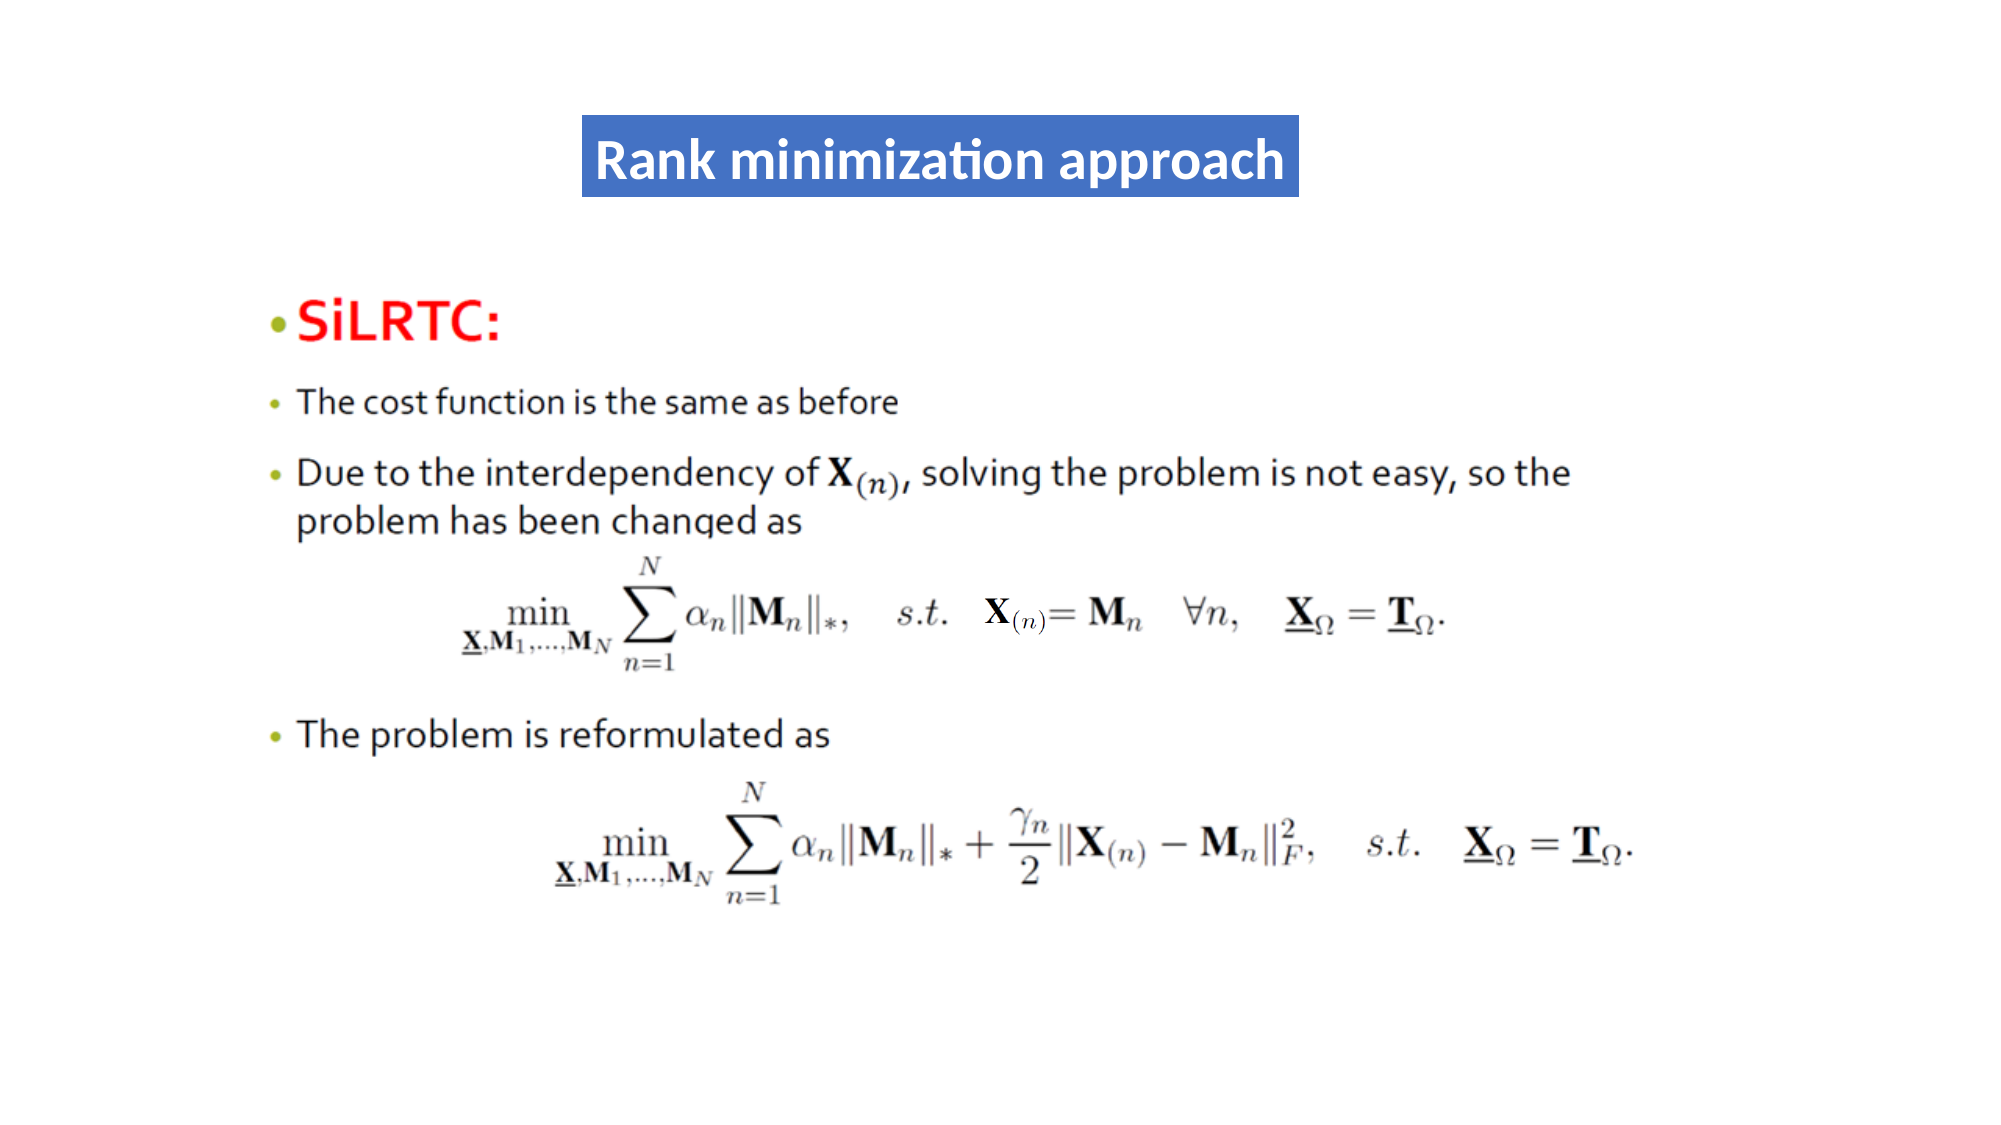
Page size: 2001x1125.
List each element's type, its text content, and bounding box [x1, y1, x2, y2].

text_box Rank minimization approach [579, 112, 1302, 200]
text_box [257, 289, 1662, 915]
